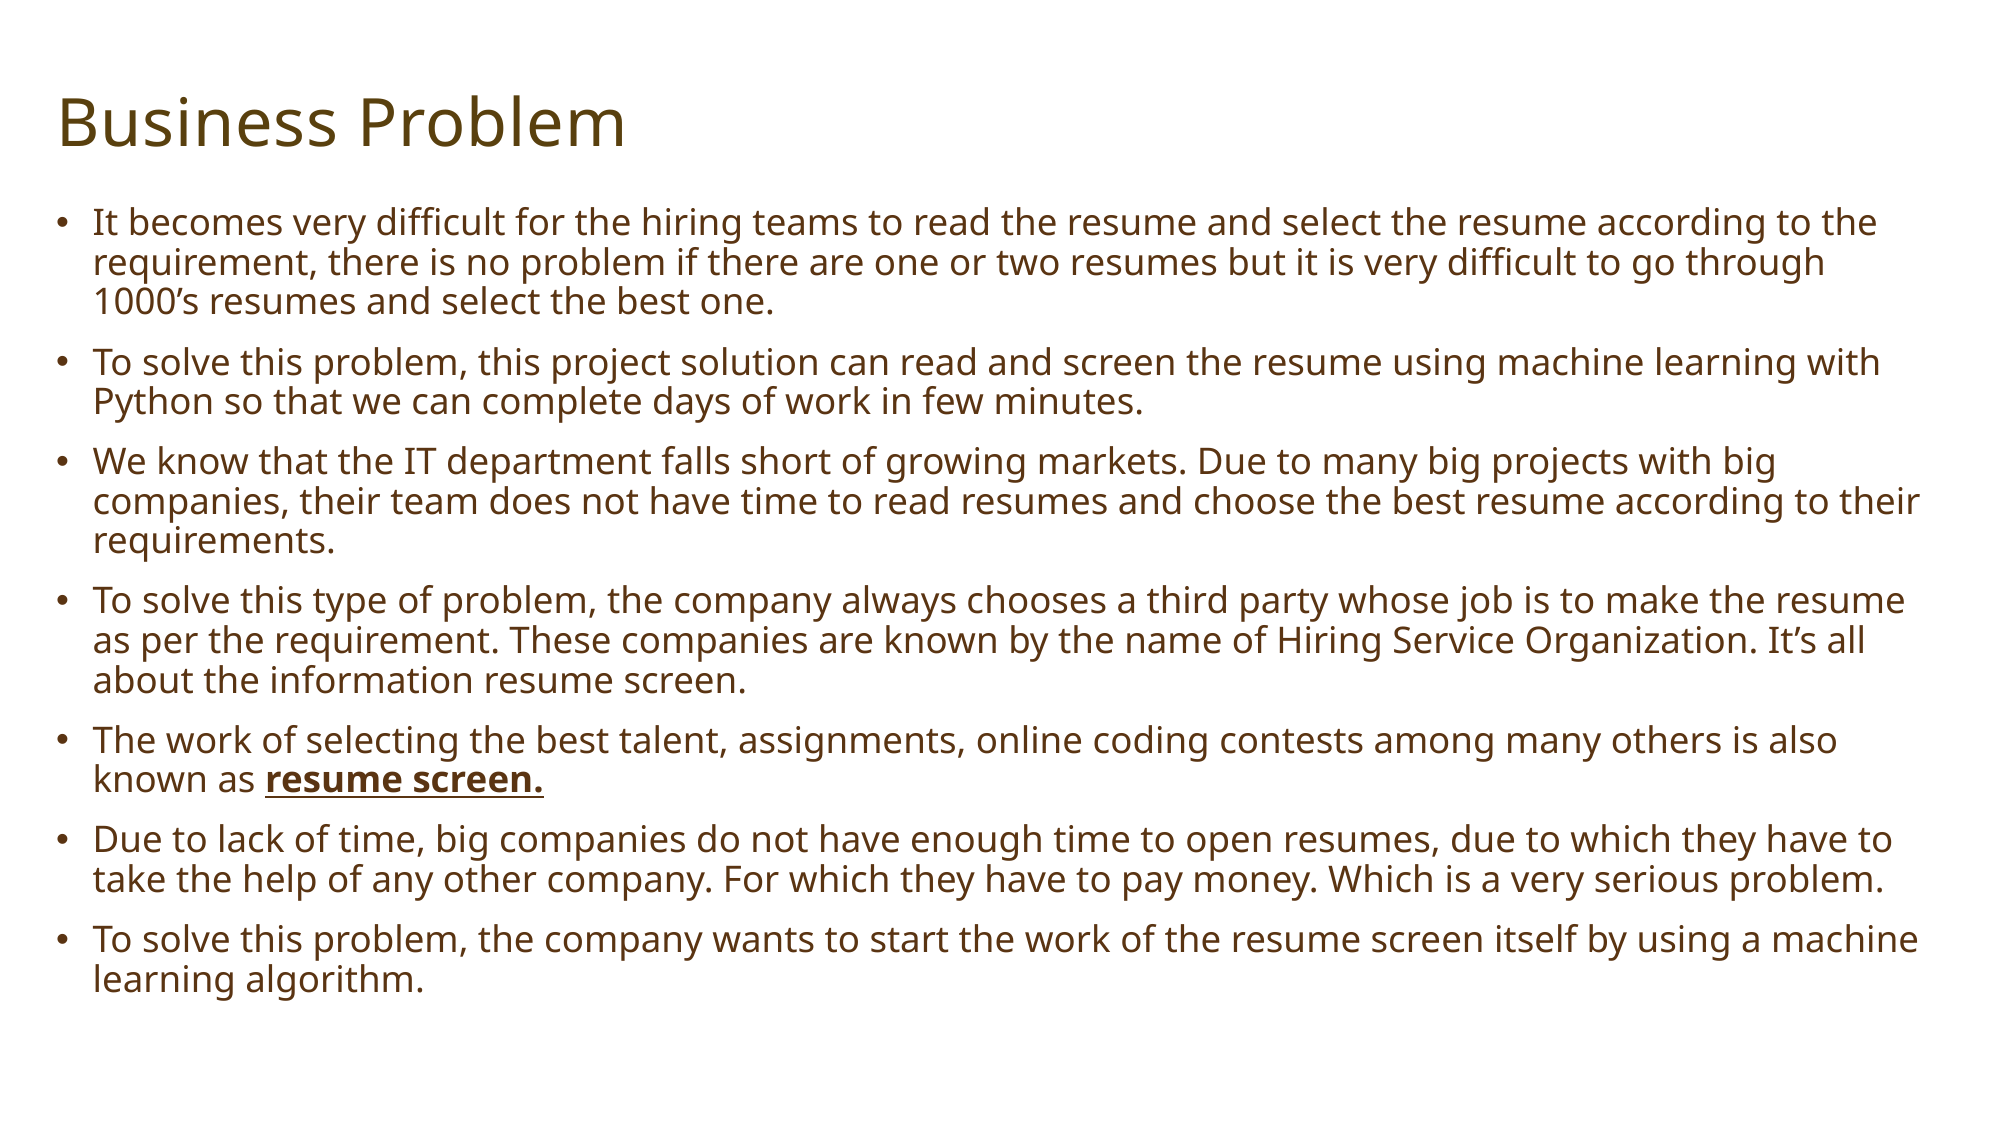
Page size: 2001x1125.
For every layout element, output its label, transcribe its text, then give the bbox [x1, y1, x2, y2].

title Business Problem [41, 16, 1959, 196]
list It becomes very difficult for the hiring teams to read the resume and select the resume according to the requirement, there is no problem if there are one or two resumes but it is very difficult to go through 1000’s resumes and select the best one. To solve this problem, this project solution can read and screen the resume using machine learning with Python so that we can complete days of work in few minutes. We know that the IT department falls short of growing markets. Due to many big projects with big companies, their team does not have time to read resumes and choose the best resume according to their requirements. To solve this type of problem, the company always chooses a third party whose job is to make the resume as per the requirement. These companies are known by the name of Hiring Service Organization. It’s all about the information resume screen. The work of selecting the best talent, assignments, online coding contests among many others is also known as resume screen. Due to lack of time, big companies do not have enough time to open resumes, due to which they have to take the help of any other company. For which they have to pay money. Which is a very serious problem. To solve this problem, the company wants to start the work of the resume screen itself by using a machine learning algorithm. [41, 196, 1959, 1014]
